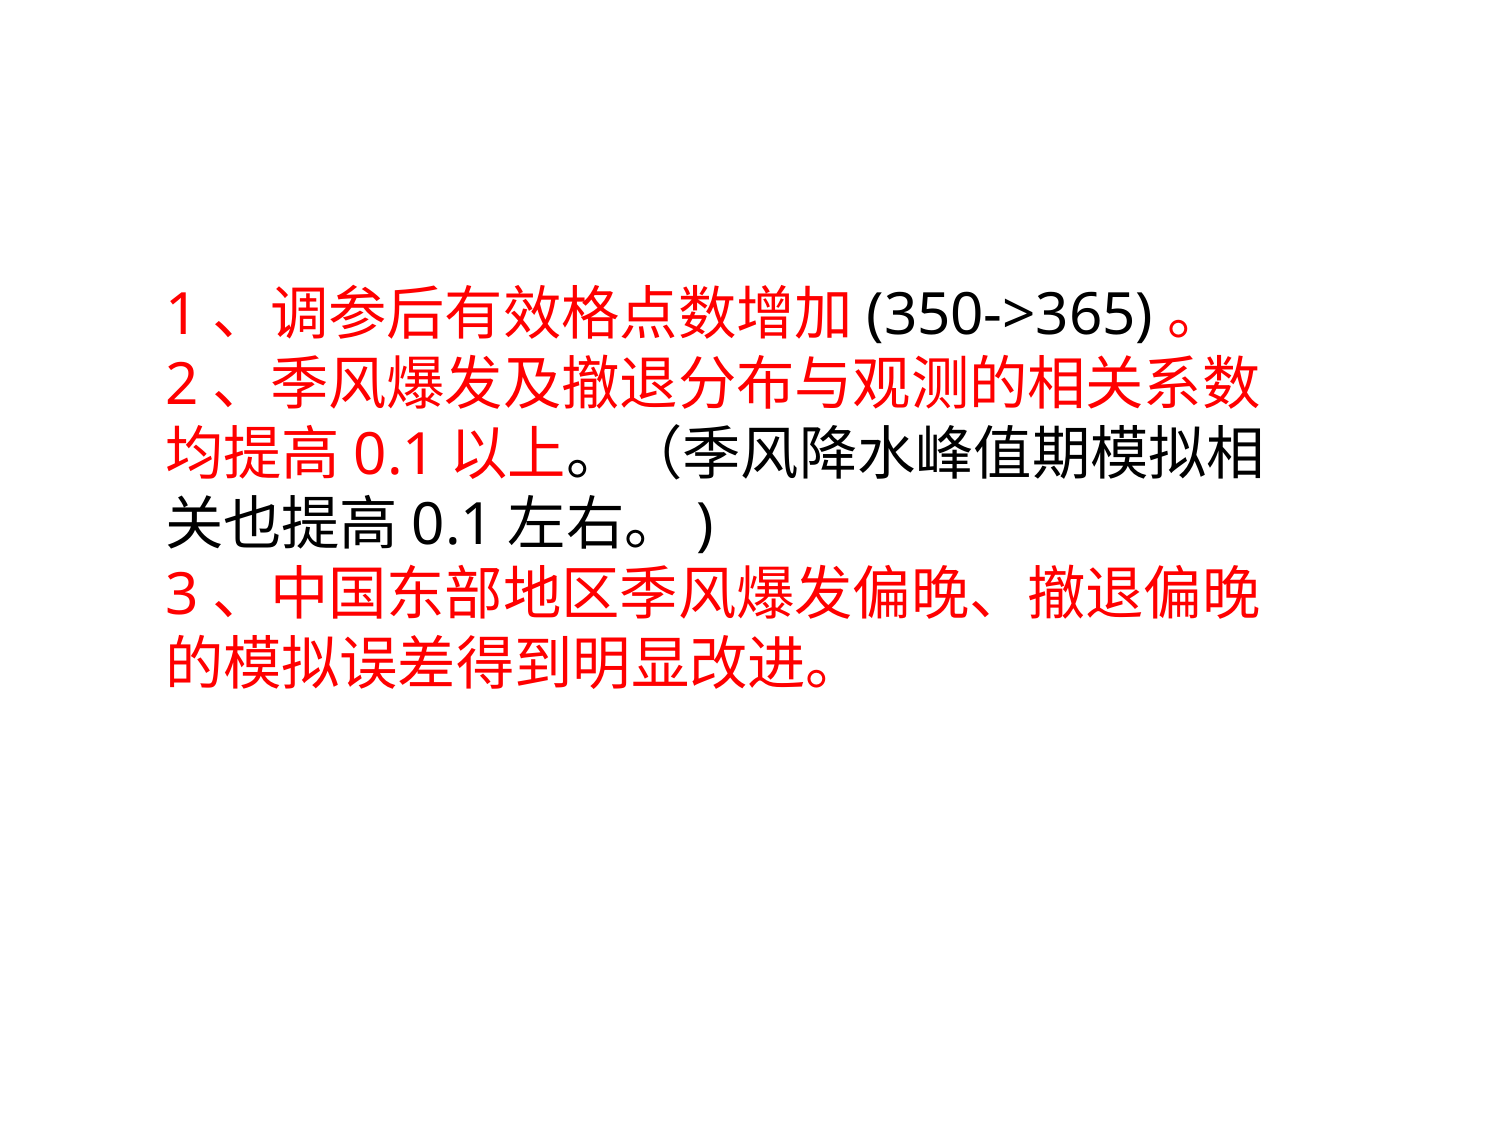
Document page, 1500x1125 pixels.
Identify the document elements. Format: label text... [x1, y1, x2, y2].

text_box 1、调参后有效格点数增加(350->365)。 2、季风爆发及撤退分布与观测的相关系数均提高0.1以上。（季风降水峰值期模拟相关也提高0.1左右。) 3、中国东部地区季风爆发偏晚、撤退偏晚的模拟误差得到明显改进。 [150, 268, 1316, 704]
